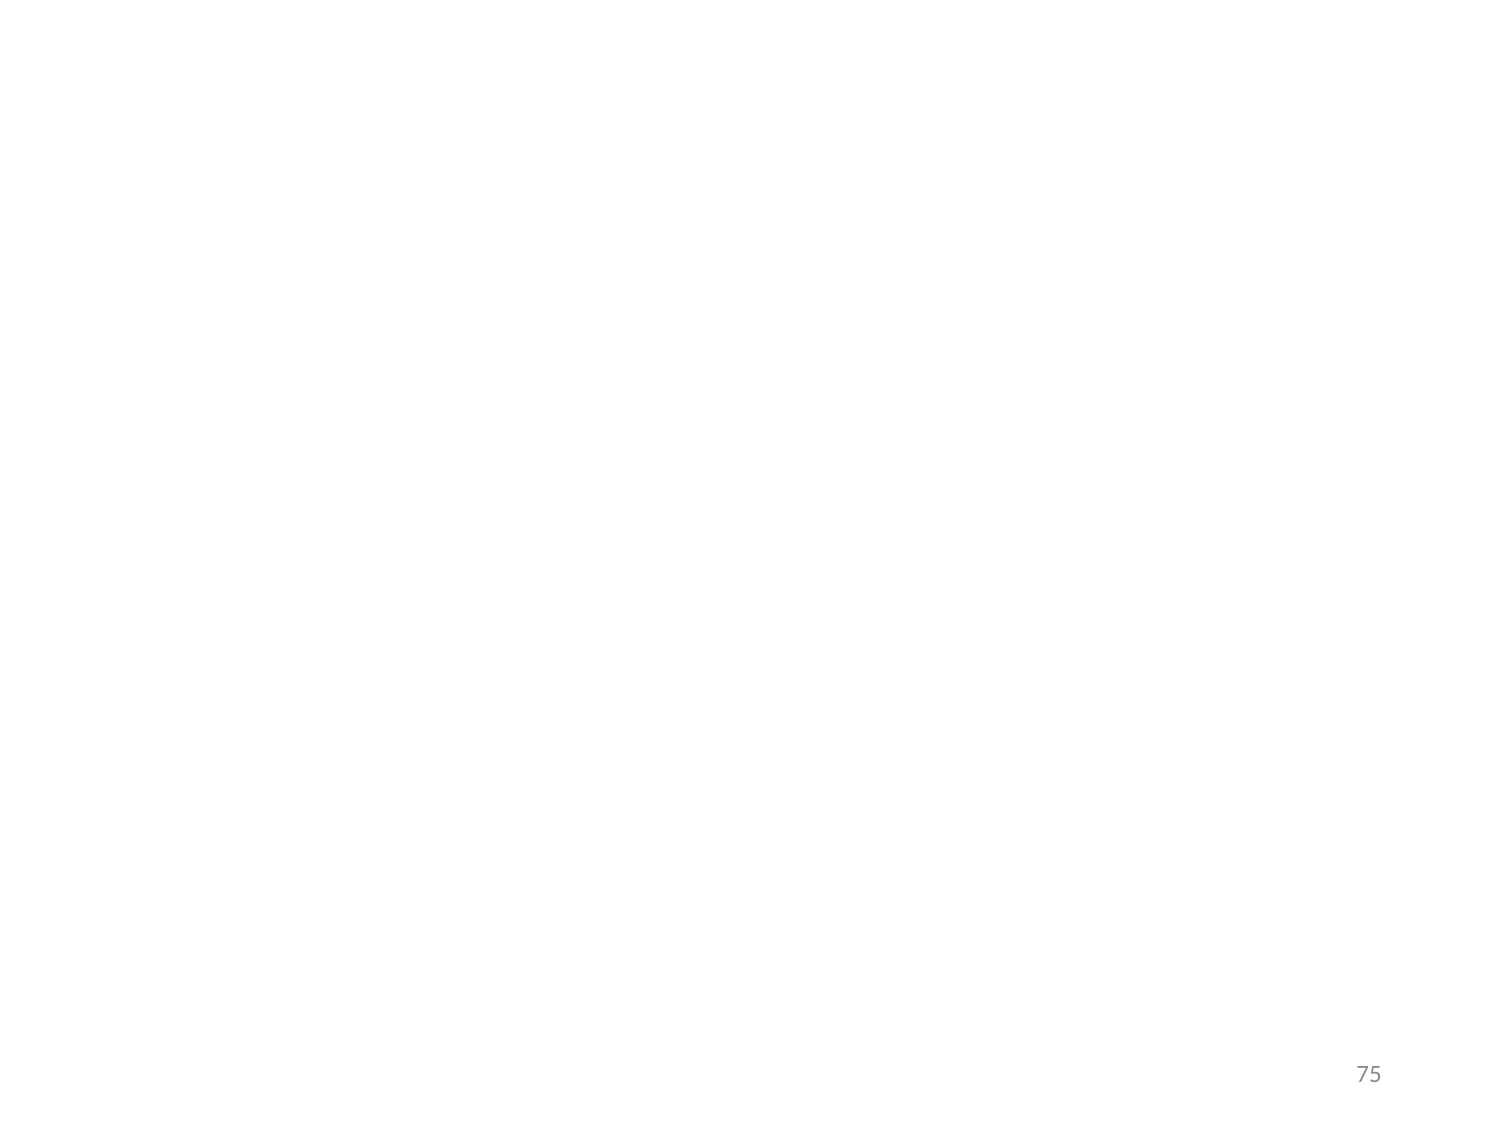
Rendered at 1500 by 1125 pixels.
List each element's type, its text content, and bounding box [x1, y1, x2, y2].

slide_number 74 [1059, 1042, 1397, 1103]
